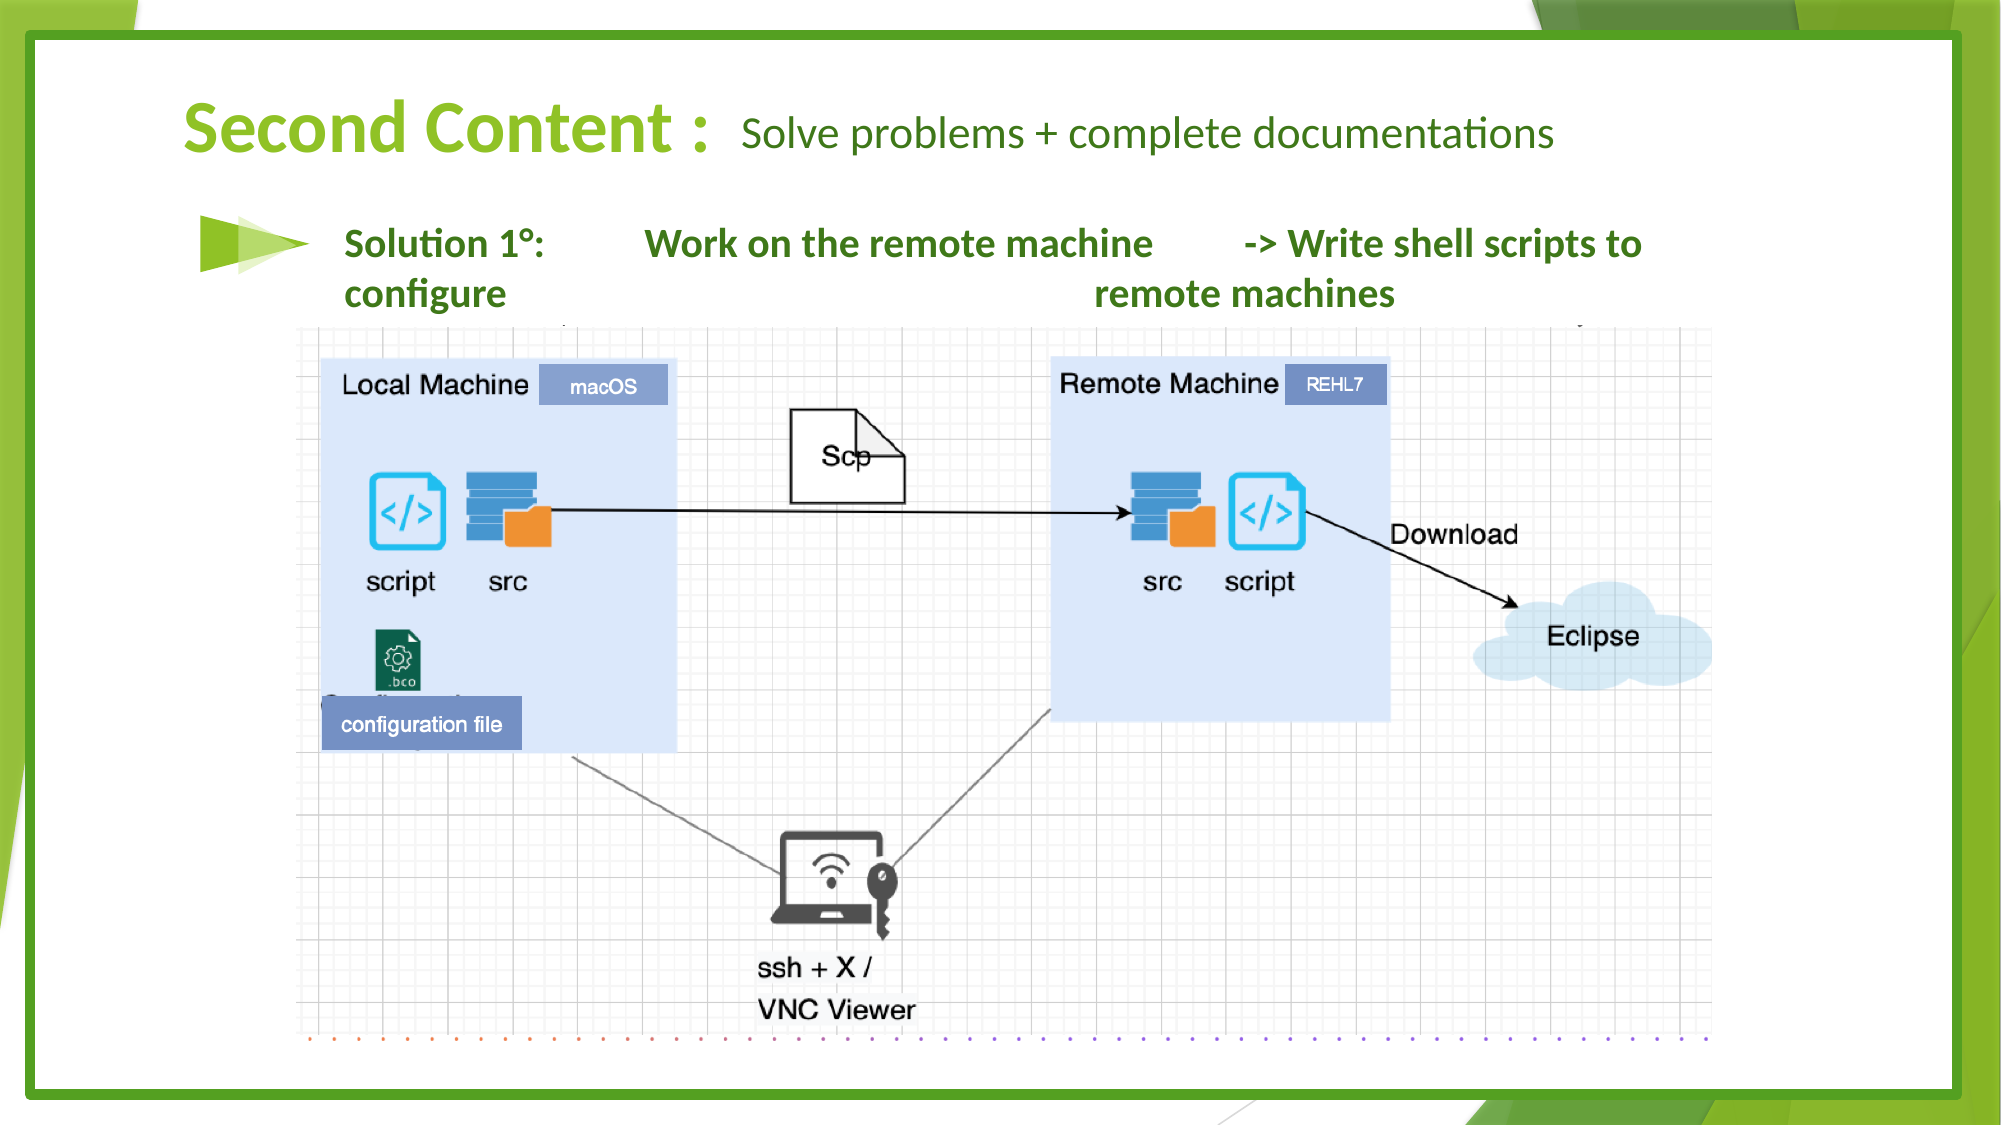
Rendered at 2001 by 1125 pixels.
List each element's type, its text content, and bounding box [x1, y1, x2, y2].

text_box Solution 1°: Work on the remote machine -> Write shell scripts to configure remote machines [329, 208, 1712, 324]
text_box Solve problems + complete documentations [726, 95, 1866, 165]
text_box Second Content : [168, 57, 821, 175]
picture [295, 325, 1713, 1044]
text_box [236, 214, 298, 276]
text_box [29, 33, 1959, 1096]
text_box [198, 213, 236, 274]
text_box [280, 234, 312, 250]
